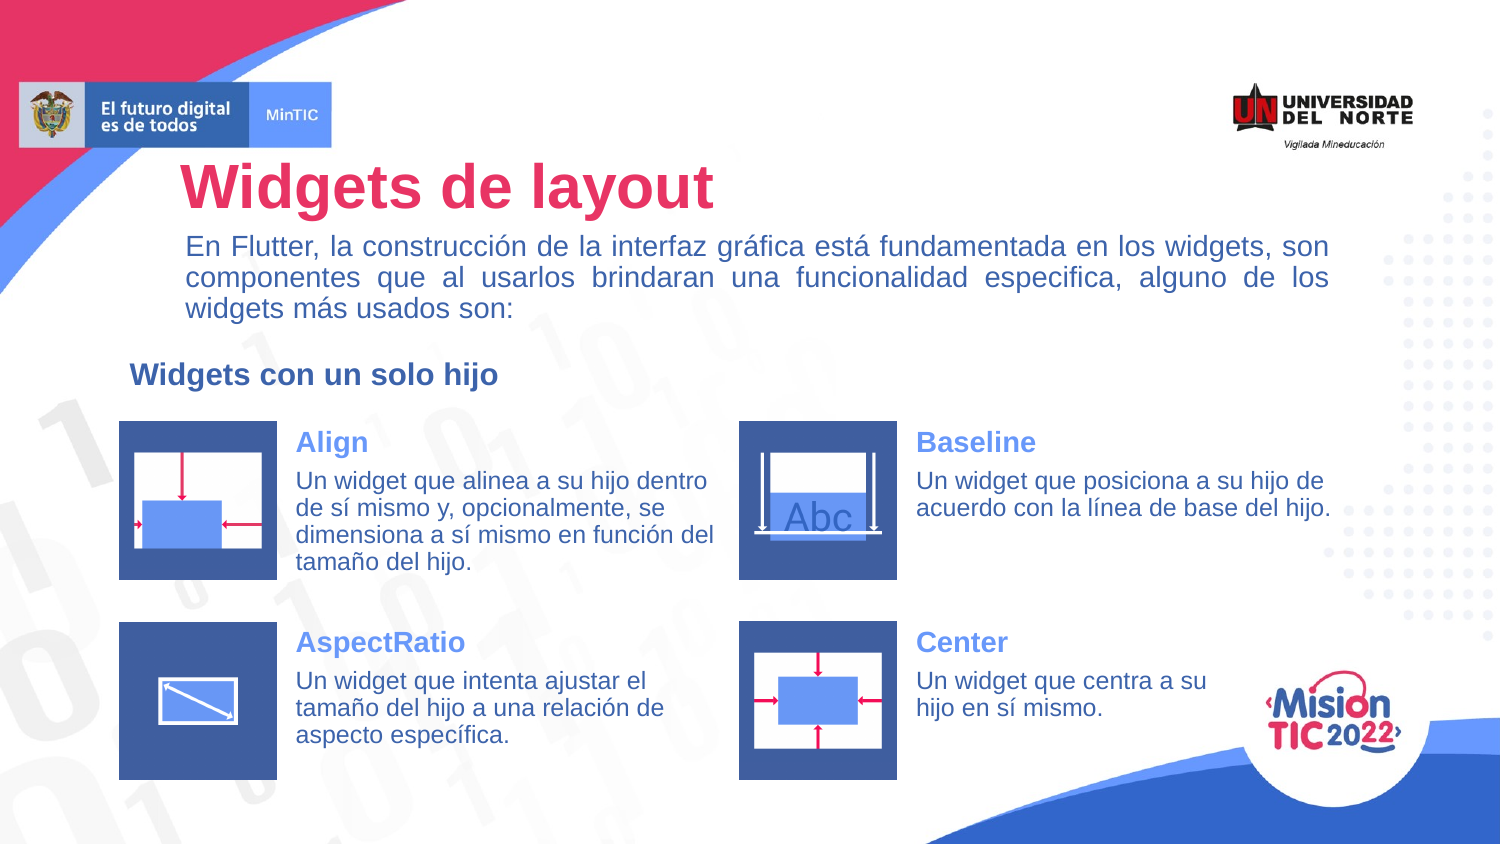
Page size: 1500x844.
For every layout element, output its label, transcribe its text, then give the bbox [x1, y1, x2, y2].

text_box Un widget que alinea a su hijo dentro de sí mismo y, opcionalmente, se dimensiona a sí mismo en función del tamaño del hijo. [295, 462, 721, 580]
picture [0, 0, 1500, 844]
text_box Align [295, 421, 662, 462]
text_box En Flutter, la construcción de la interfaz gráfica está fundamentada en los widgets, son componentes que al usarlos brindaran una funcionalidad especifica, alguno de los widgets más usados son: [185, 225, 1332, 343]
text_box Baseline [916, 421, 1283, 462]
text_box Un widget que posiciona a su hijo de acuerdo con la línea de base del hijo. [916, 462, 1342, 580]
text_box Un widget que centra a su hijo en sí mismo. [916, 662, 1216, 780]
text_box Un widget que intenta ajustar el tamaño del hijo a una relación de aspecto específica. [295, 662, 721, 780]
text_box Widgets de layout [152, 112, 1390, 291]
text_box Widgets con un solo hijo [129, 352, 818, 400]
text_box AspectRatio [295, 621, 662, 662]
text_box Center [916, 622, 1283, 663]
